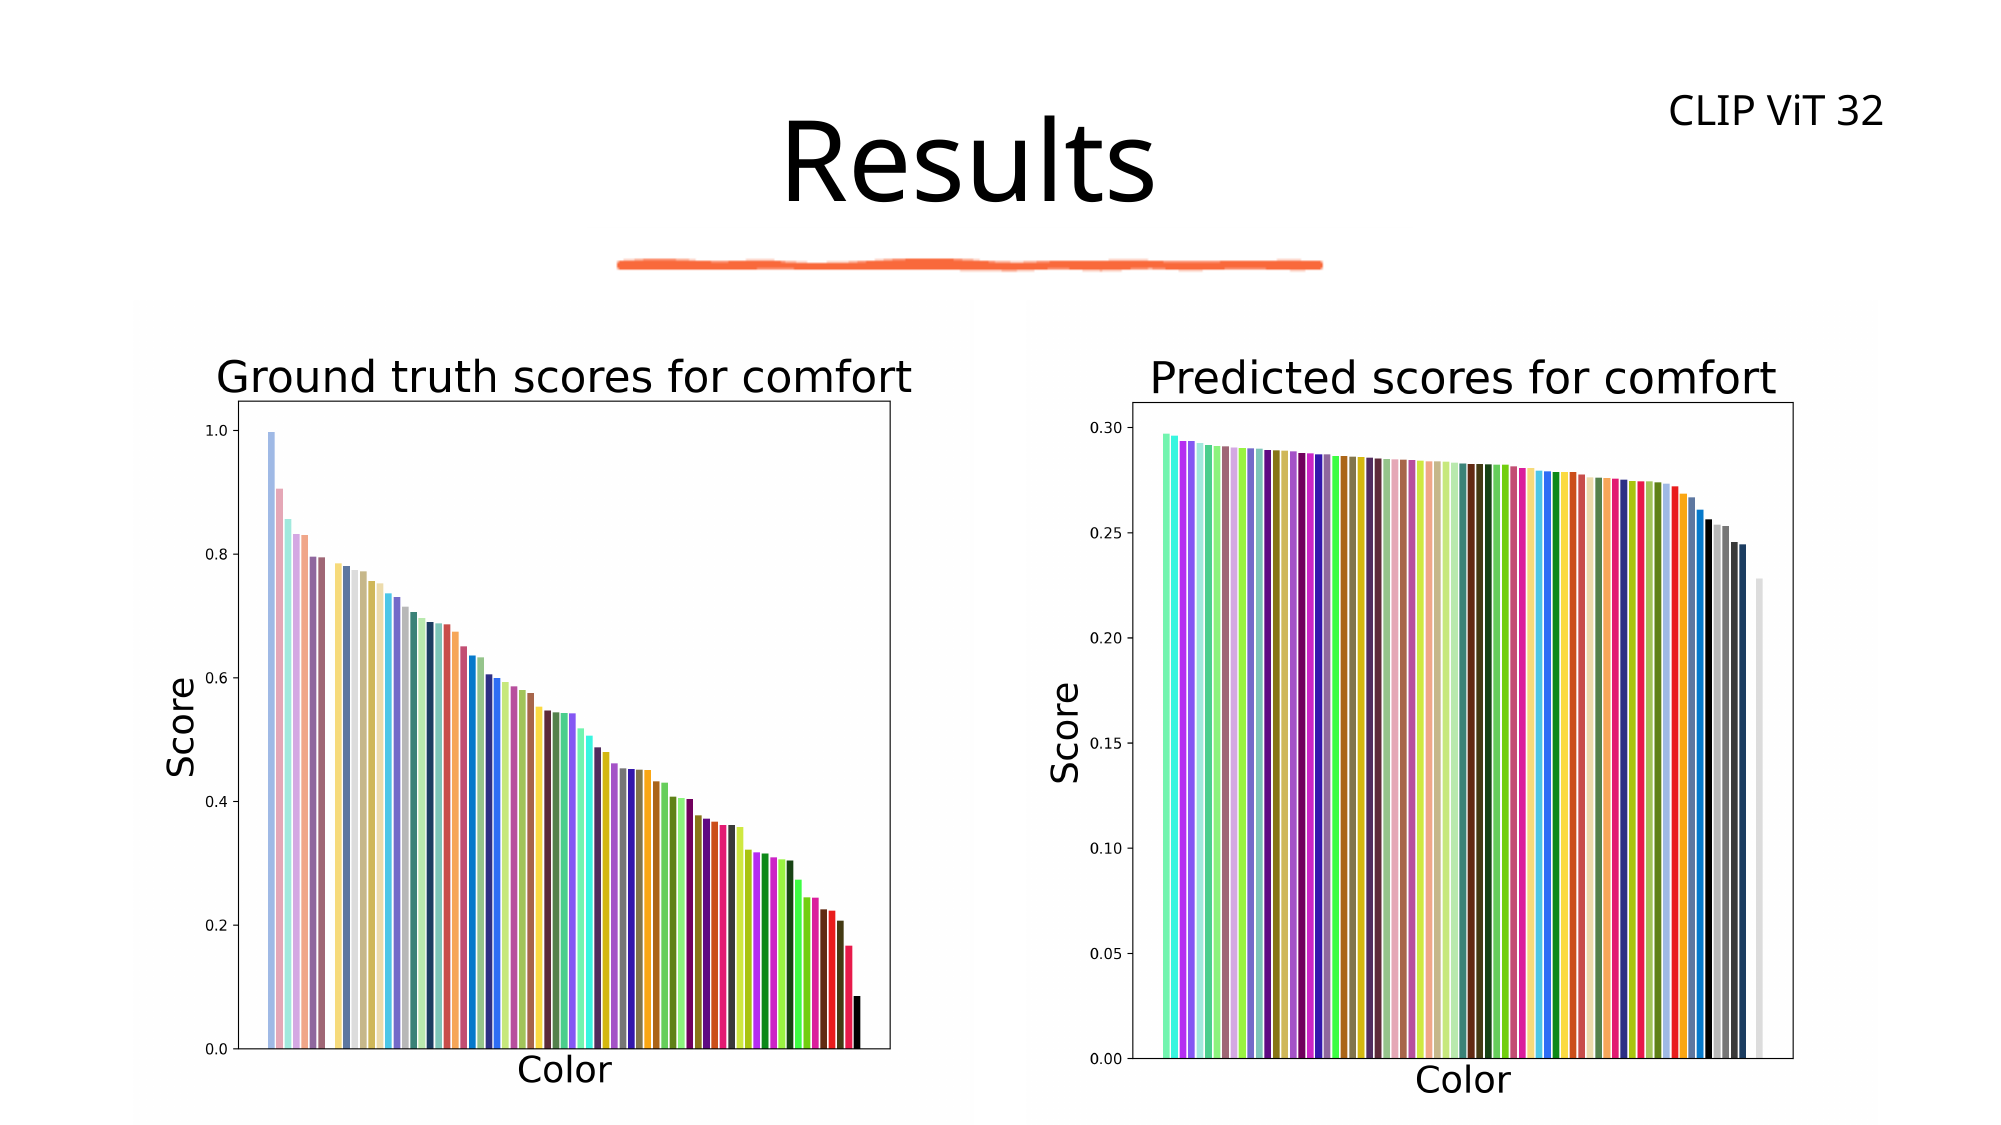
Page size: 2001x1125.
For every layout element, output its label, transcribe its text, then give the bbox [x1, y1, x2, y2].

list CLIP ViT 32 [1578, 82, 1905, 200]
picture [133, 226, 1879, 1125]
title Results [763, 48, 1895, 234]
